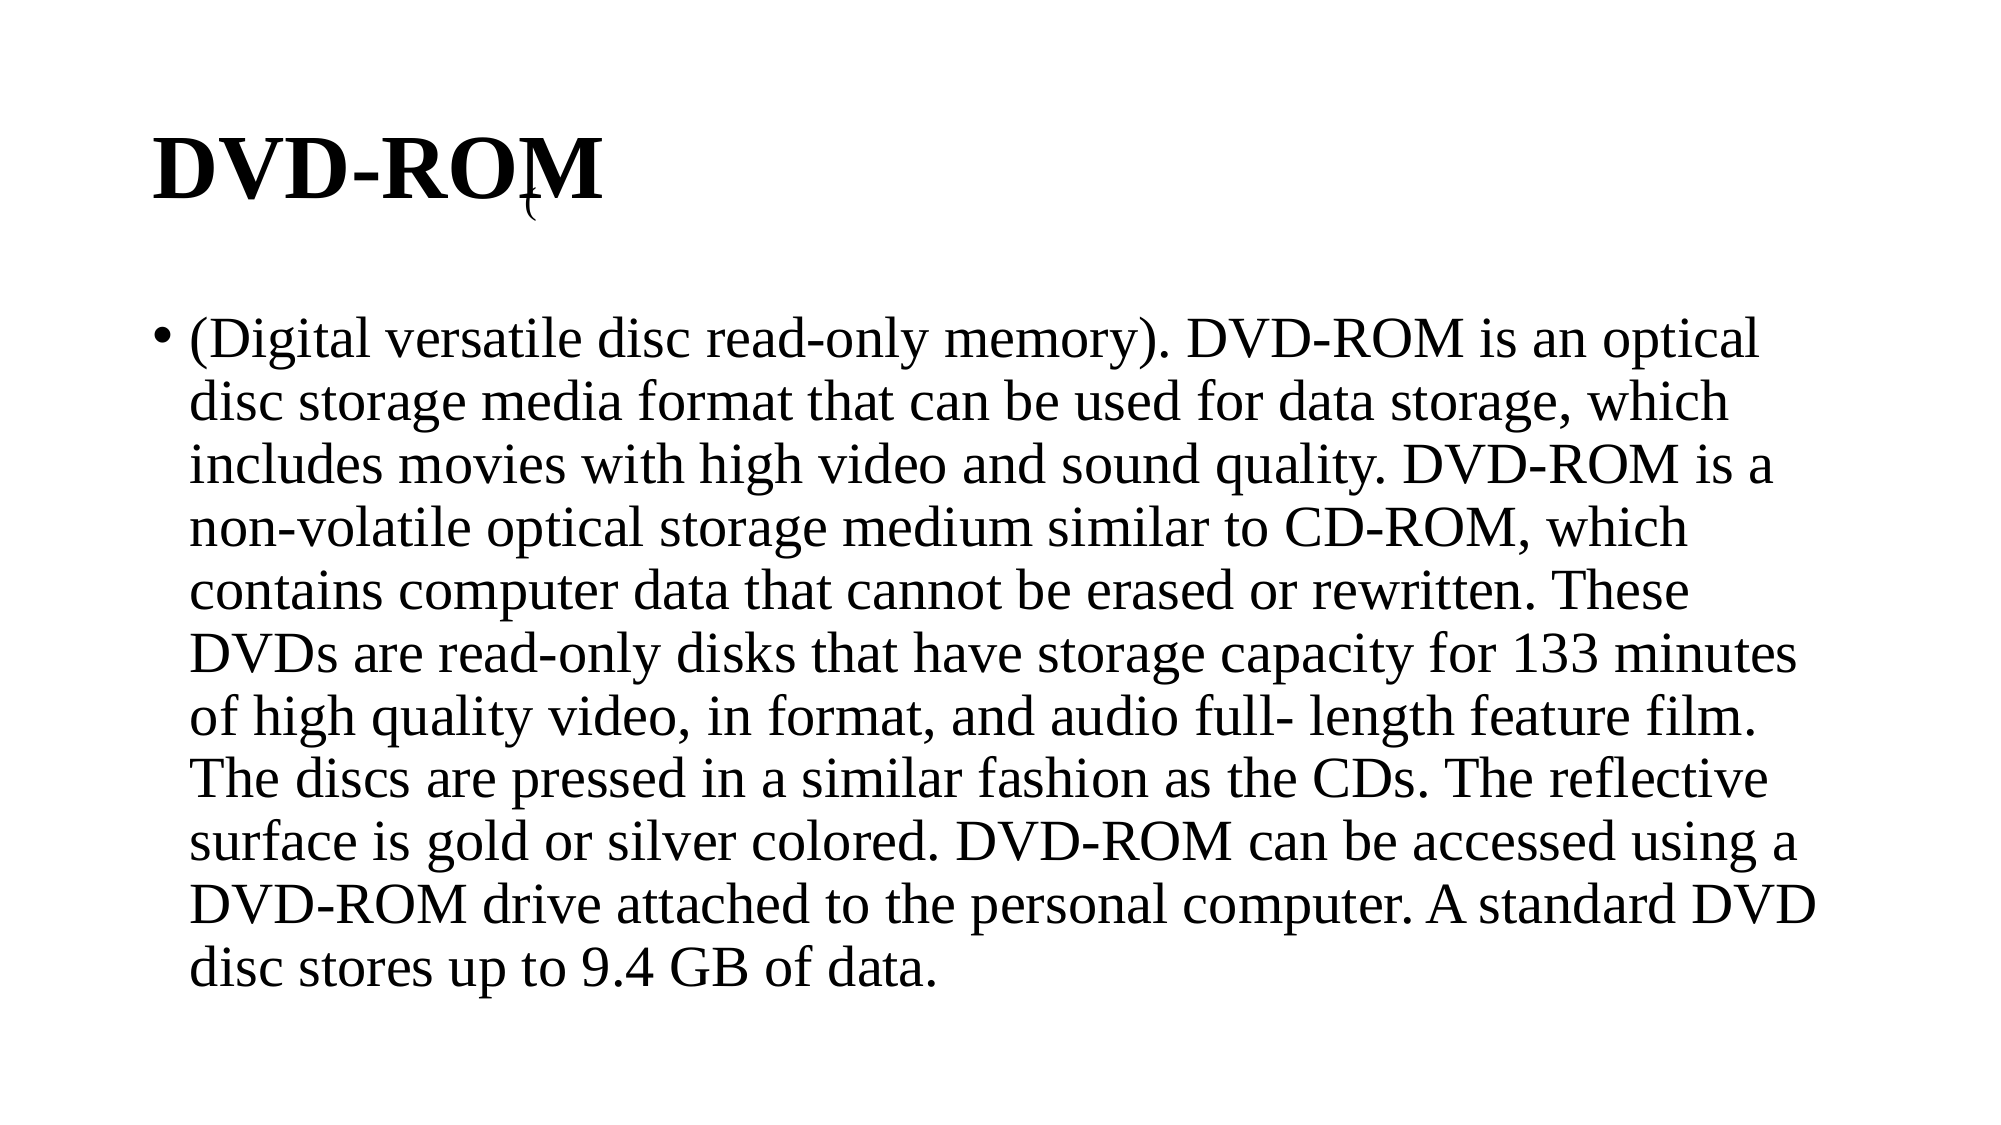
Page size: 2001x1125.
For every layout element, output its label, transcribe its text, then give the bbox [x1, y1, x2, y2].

title DVD-ROM [137, 59, 1863, 278]
list (Digital versatile disc read-only memory). DVD-ROM is an optical disc storage media format that can be used for data storage, which includes movies with high video and sound quality. DVD-ROM is a non-volatile optical storage medium similar to CD-ROM, which contains computer data that cannot be erased or rewritten. These DVDs are read-only disks that have storage capacity for 133 minutes of high quality video, in format, and audio full- length feature film. The discs are pressed in a similar fashion as the CDs. The reflective surface is gold or silver colored. DVD-ROM can be accessed using a DVD-ROM drive attached to the personal computer. A standard DVD disc stores up to 9.4 GB of data. [137, 299, 1863, 1014]
text_box ( [500, 145, 1500, 229]
